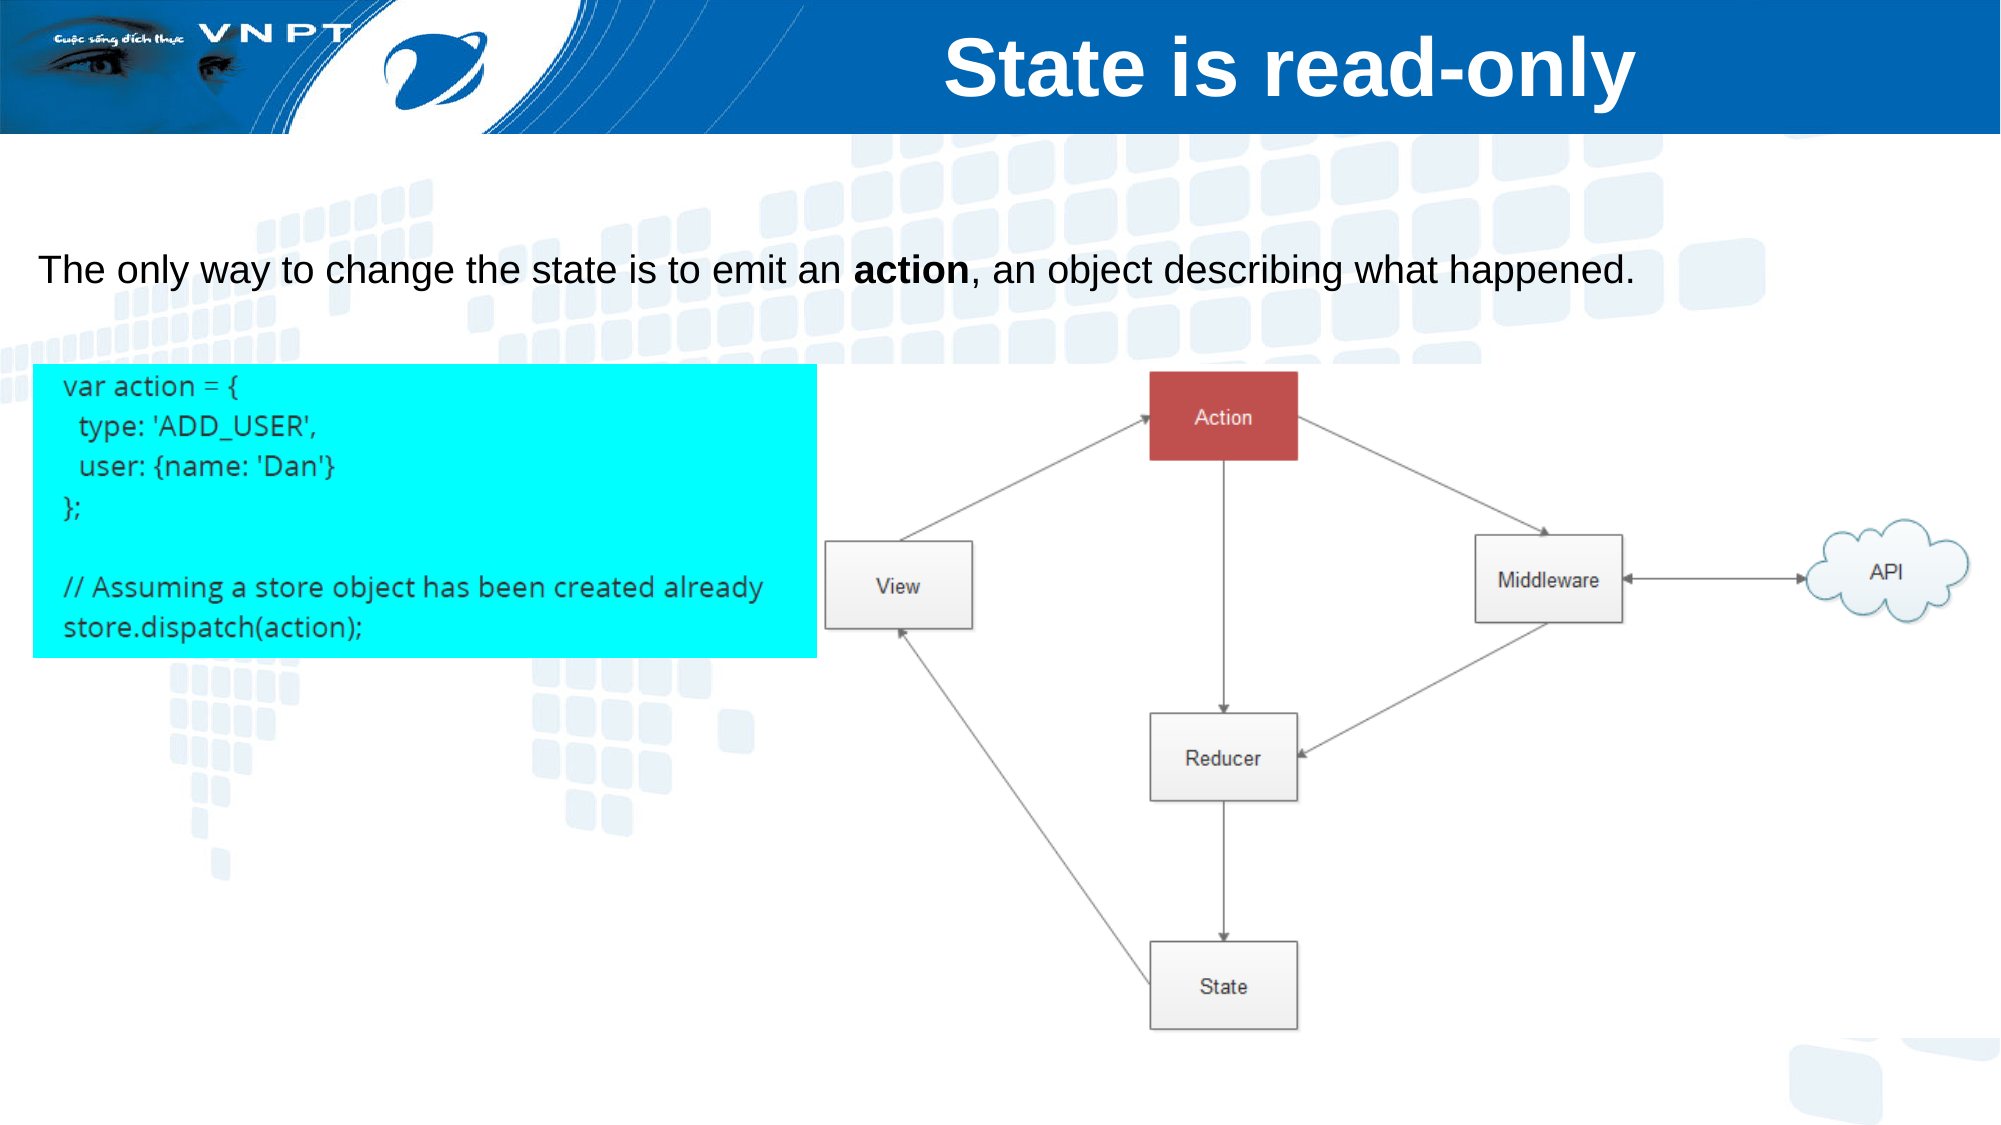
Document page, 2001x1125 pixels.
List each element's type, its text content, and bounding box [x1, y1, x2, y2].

text_box State is read-only [580, 0, 2000, 126]
picture [0, 0, 2001, 1125]
text_box The only way to change the state is to emit an action, an object describing what happened. [23, 217, 1858, 316]
